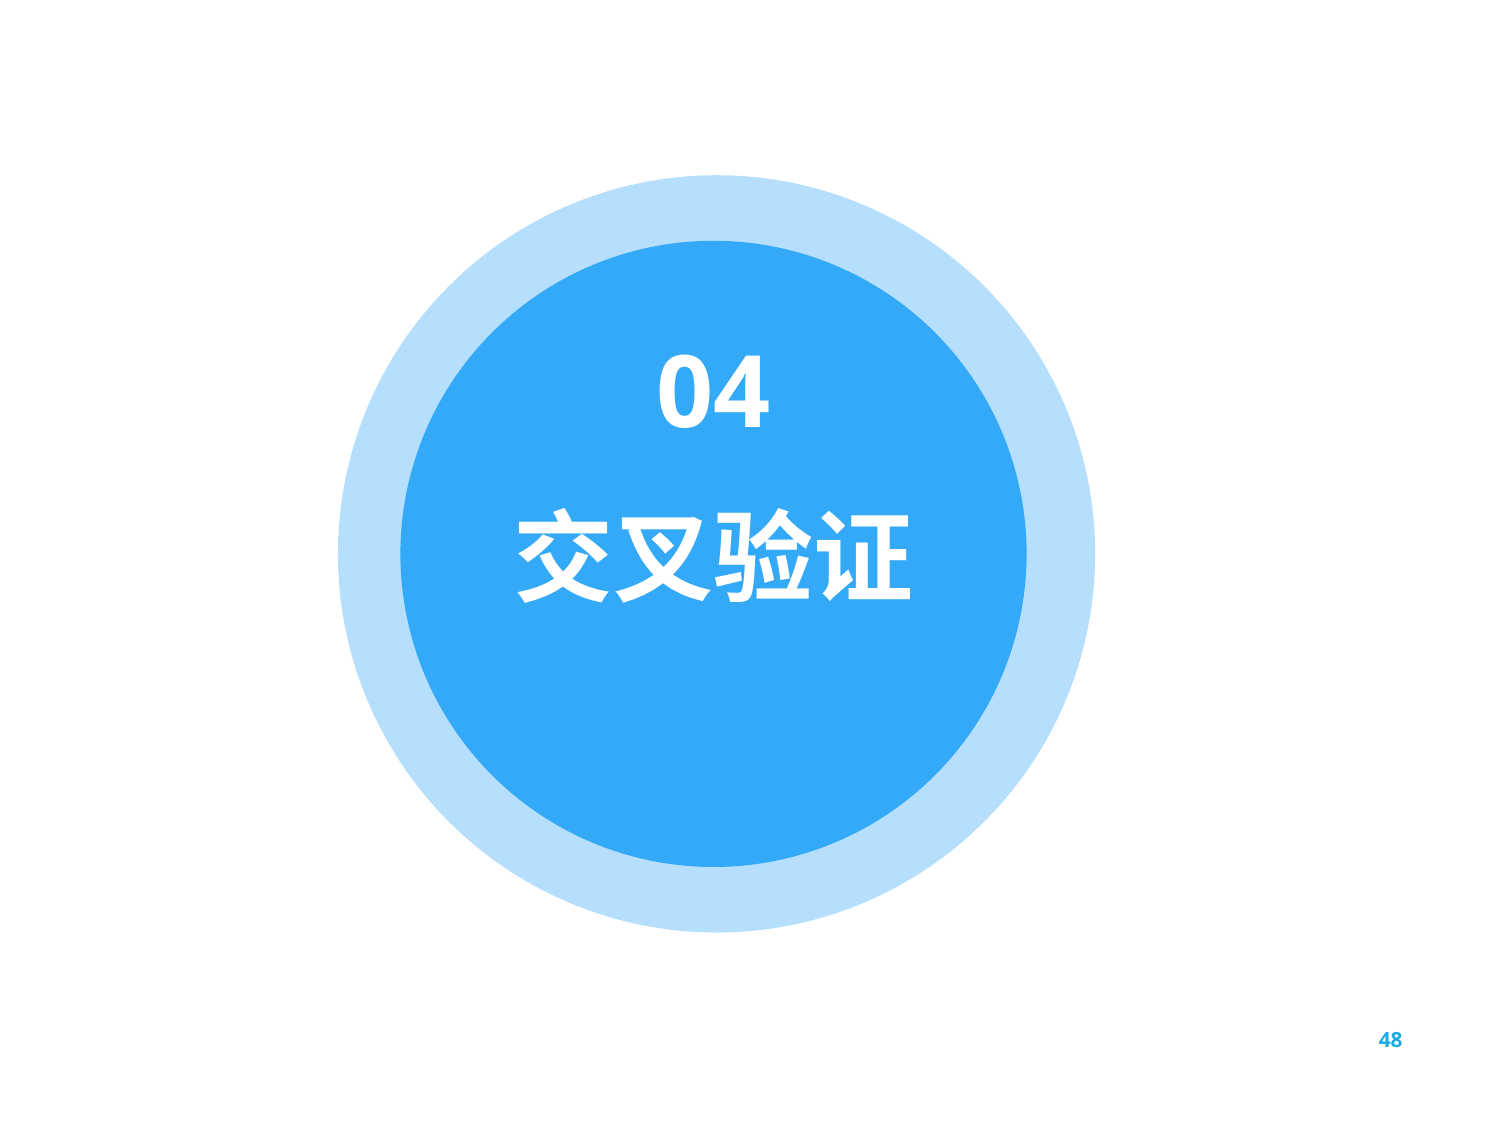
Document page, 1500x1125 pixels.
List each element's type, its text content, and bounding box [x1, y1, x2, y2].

title 交叉验证 [289, 462, 1138, 663]
subtitle 04 [482, 326, 945, 463]
slide_number 48 [1059, 1023, 1418, 1058]
